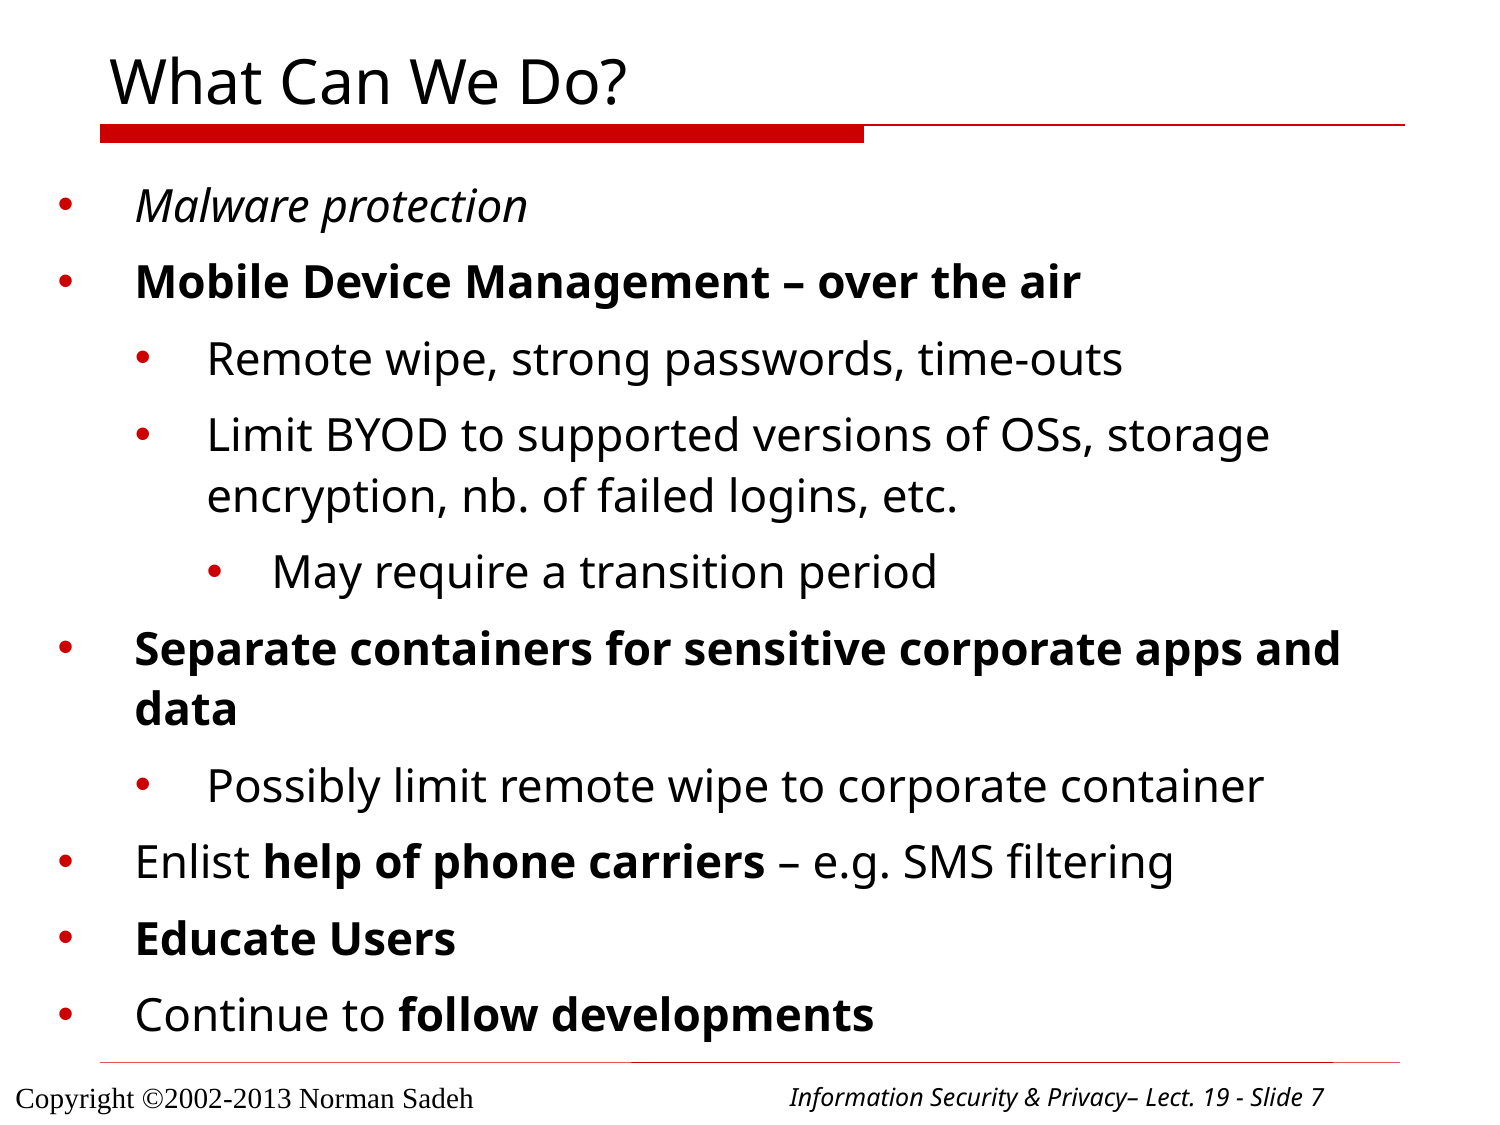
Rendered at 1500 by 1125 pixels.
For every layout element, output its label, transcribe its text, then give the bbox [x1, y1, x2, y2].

list Malware protection Mobile Device Management – over the air Remote wipe, strong passwords, time-outs Limit BYOD to supported versions of OSs, storage encryption, nb. of failed logins, etc. May require a transition period Separate containers for sensitive corporate apps and data Possibly limit remote wipe to corporate container Enlist help of phone carriers – e.g. SMS filtering Educate Users Continue to follow developments [42, 163, 1431, 1002]
title What Can We Do? [93, 24, 1407, 126]
